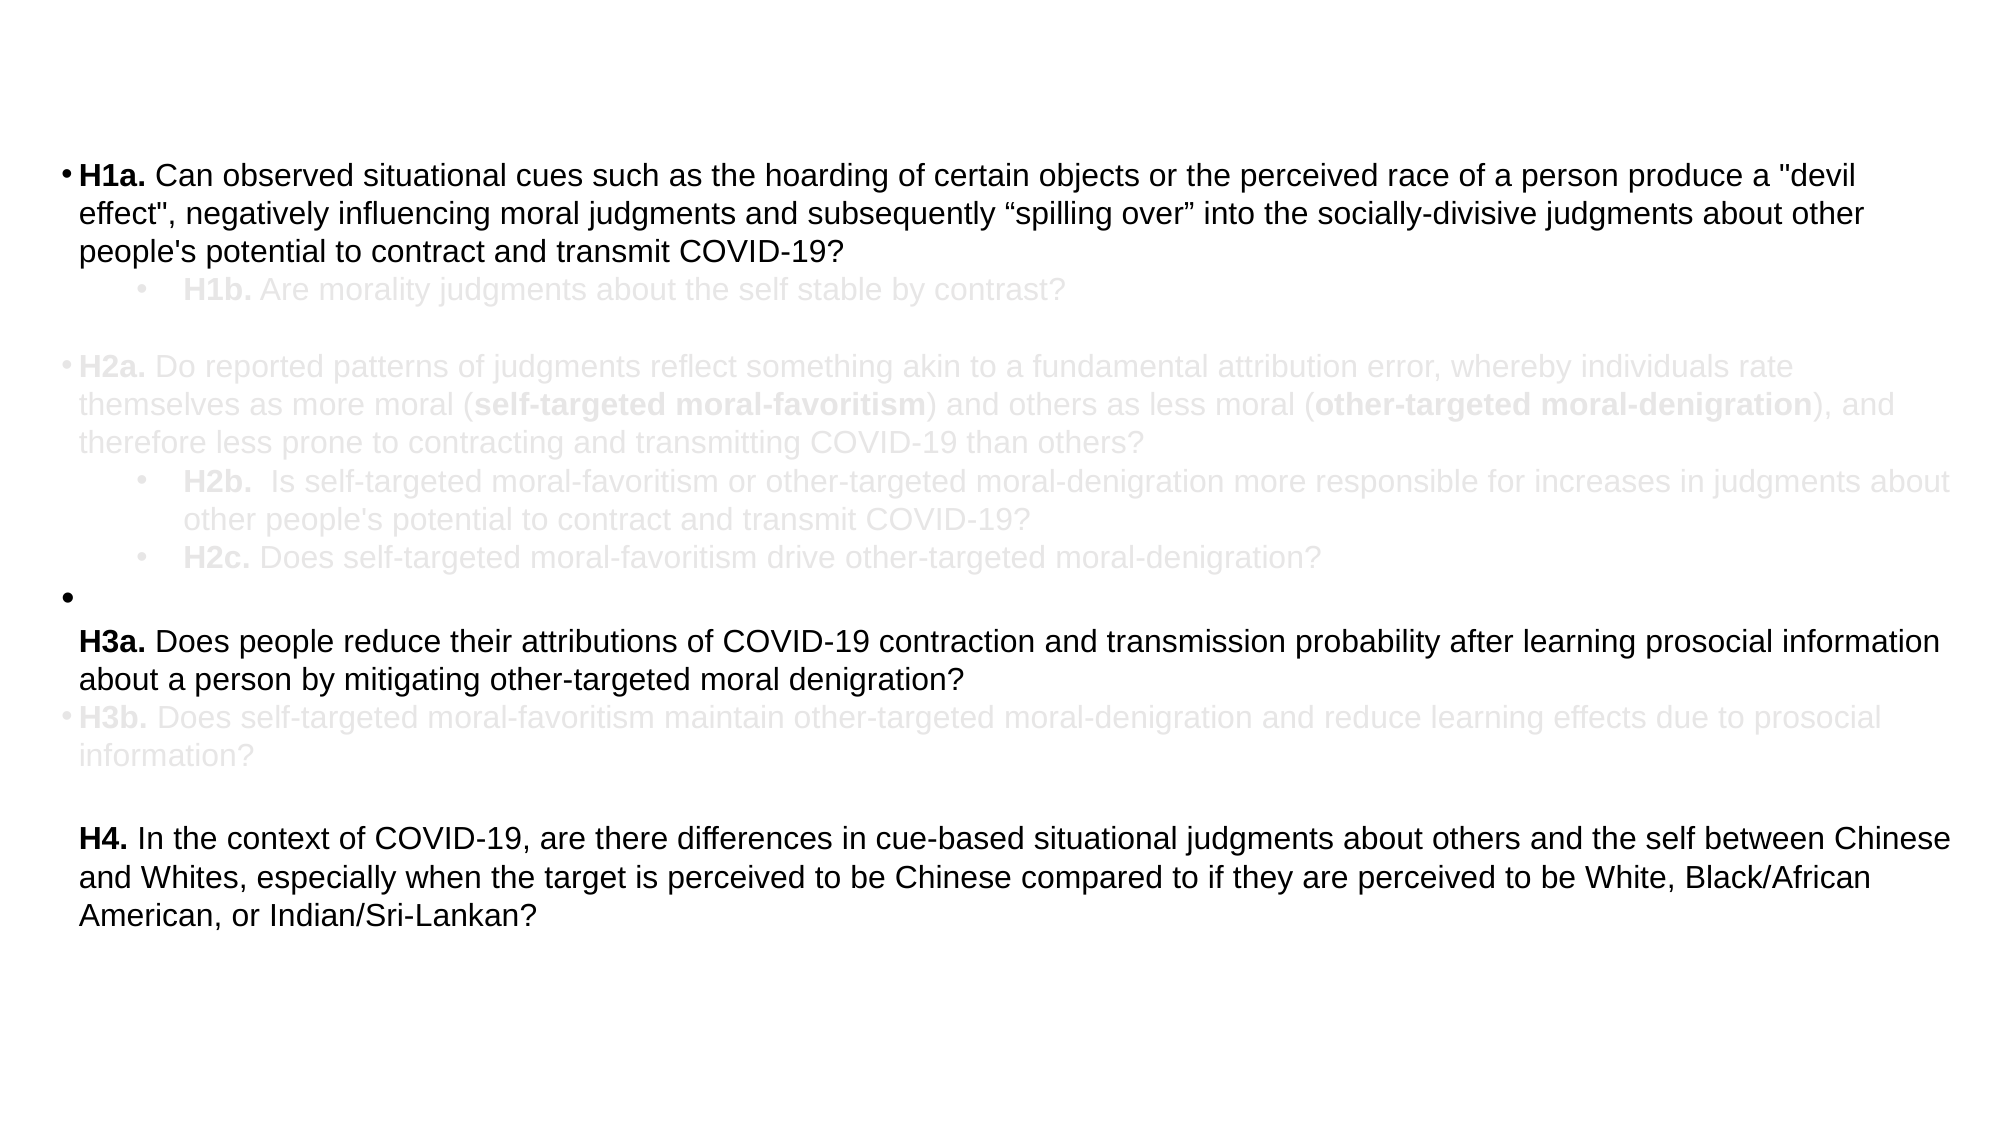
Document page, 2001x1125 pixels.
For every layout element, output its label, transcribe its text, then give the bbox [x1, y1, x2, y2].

text_box H1a. Can observed situational cues such as the hoarding of certain objects or the perceived race of a person produce a "devil effect", negatively influencing moral judgments and subsequently “spilling over” into the socially-divisive judgments about other people's potential to contract and transmit COVID-19? H1b. Are morality judgments about the self stable by contrast? H2a. Do reported patterns of judgments reflect something akin to a fundamental attribution error, whereby individuals rate themselves as more moral (self-targeted moral-favoritism) and others as less moral (other-targeted moral-denigration), and therefore less prone to contracting and transmitting COVID-19 than others? H2b. Is self-targeted moral-favoritism or other-targeted moral-denigration more responsible for increases in judgments about other people's potential to contract and transmit COVID-19? H2c. Does self-targeted moral-favoritism drive other-targeted moral-denigration? H3a. Does people reduce their attributions of COVID-19 contraction and transmission probability after learning prosocial information about a person by mitigating other-targeted moral denigration? H3b. Does self-targeted moral-favoritism maintain other-targeted moral-denigration and reduce learning effects due to prosocial information? H4. In the context of COVID-19, are there differences in cue-based situational judgments about others and the self between Chinese and Whites, especially when the target is perceived to be Chinese compared to if they are perceived to be White, Black/African American, or Indian/Sri-Lankan? [46, 146, 1976, 941]
